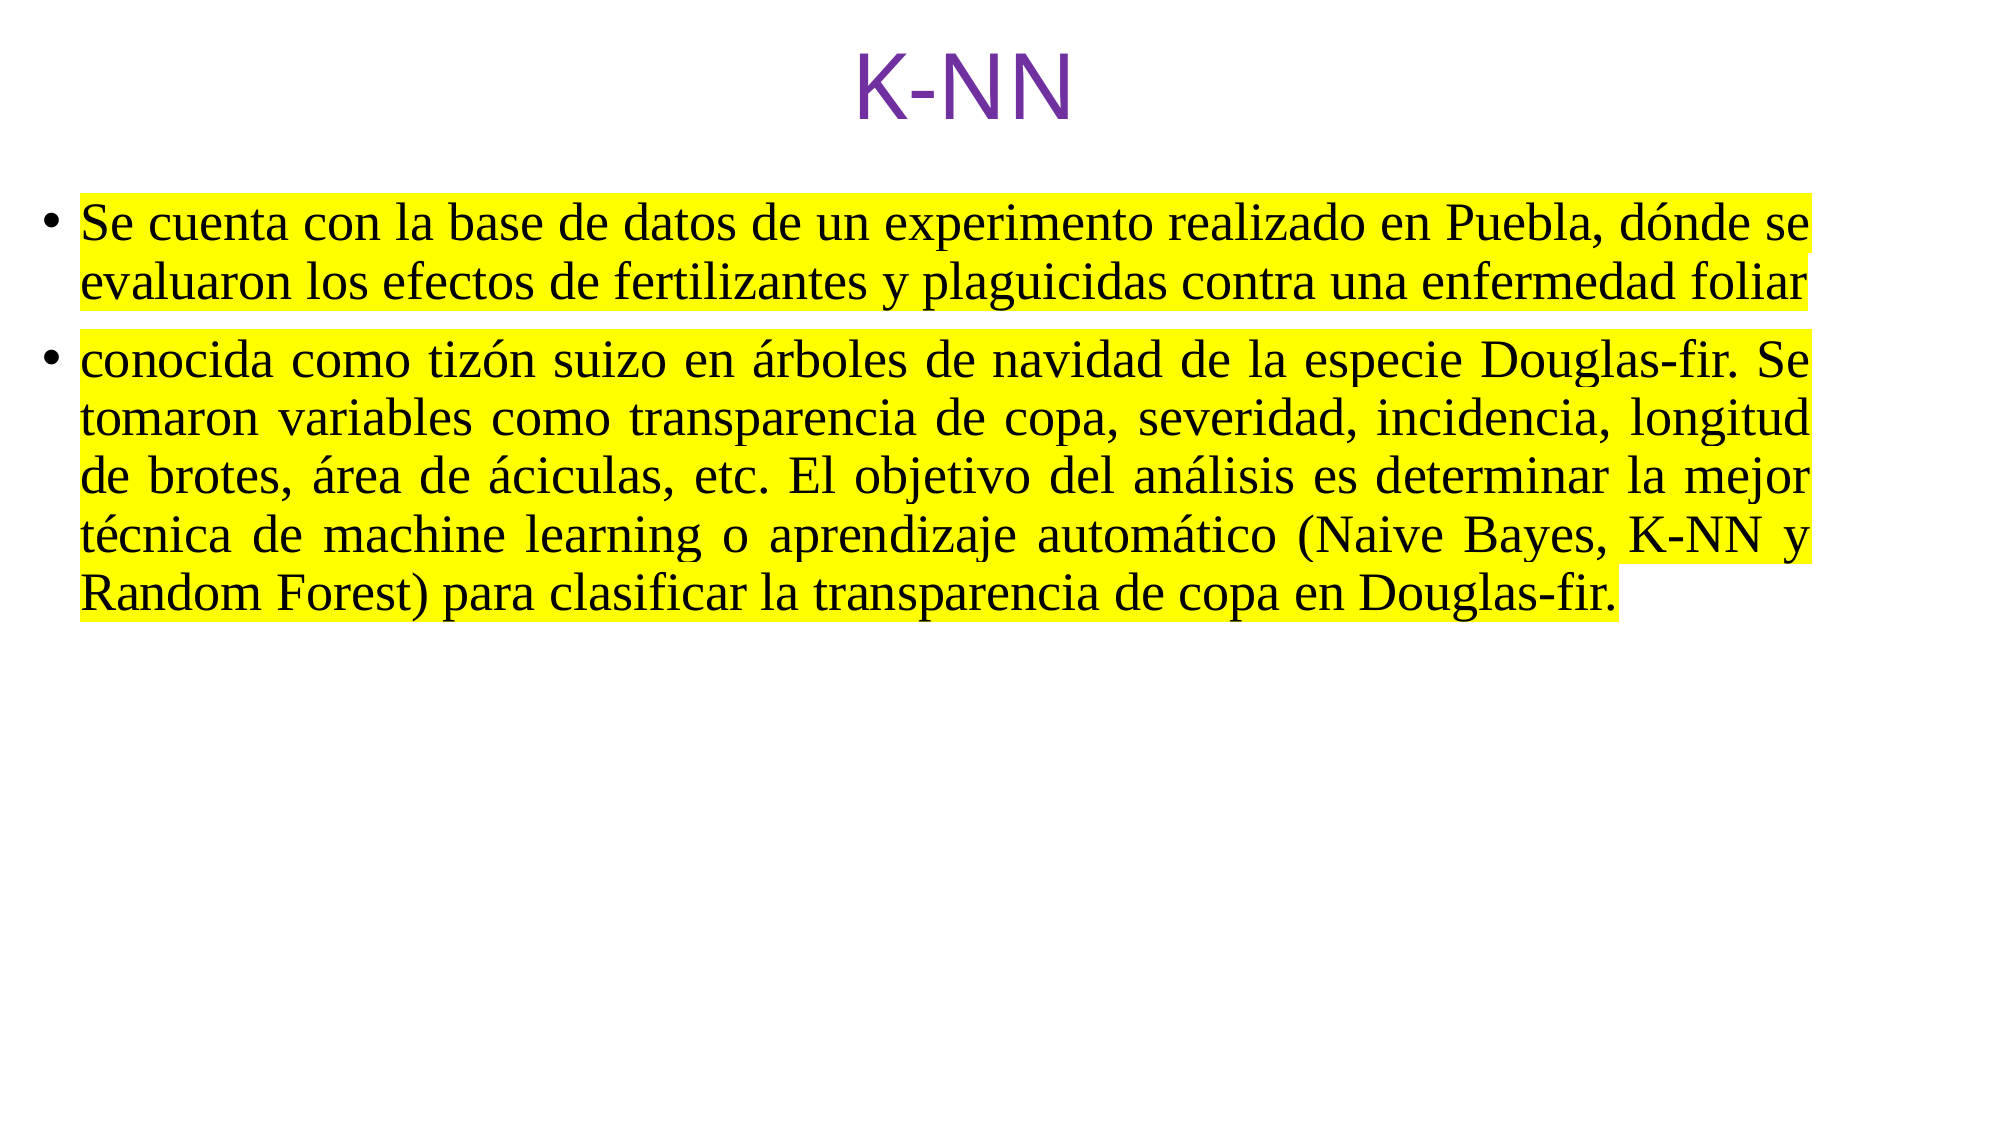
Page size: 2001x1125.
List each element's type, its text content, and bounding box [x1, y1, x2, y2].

list Se cuenta con la base de datos de un experimento realizado en Puebla, dónde se evaluaron los efectos de fertilizantes y plaguicidas contra una enfermedad foliar conocida como tizón suizo en árboles de navidad de la especie Douglas-fir. Se tomaron variables como transparencia de copa, severidad, incidencia, longitud de brotes, área de áciculas, etc. El objetivo del análisis es determinar la mejor técnica de machine learning o aprendizaje automático (Naive Bayes, K-NN y Random Forest) para clasificar la transparencia de copa en Douglas-fir. [27, 186, 1828, 660]
title K-NN [102, 0, 1828, 186]
